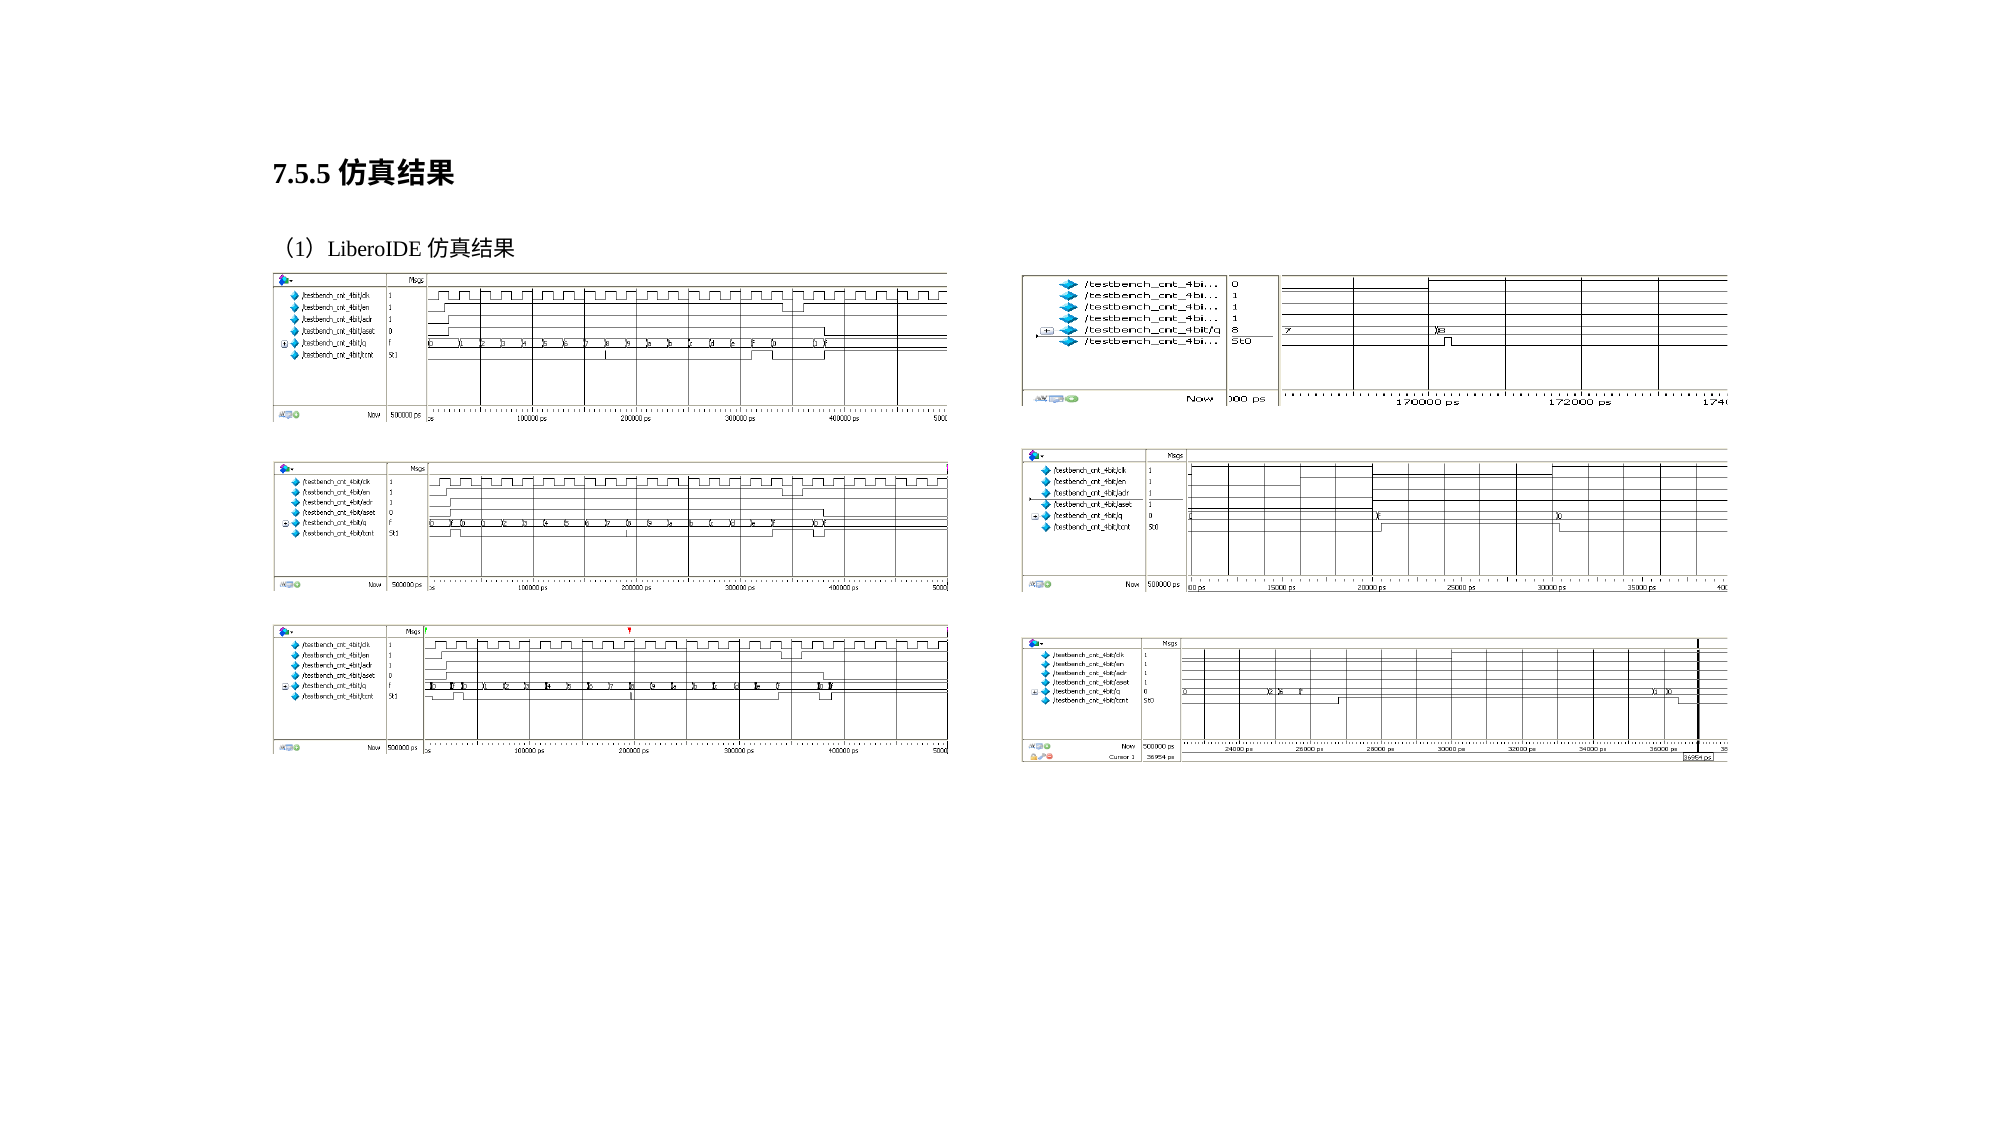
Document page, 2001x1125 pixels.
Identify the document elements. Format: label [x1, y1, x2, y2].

picture [272, 112, 1728, 1013]
